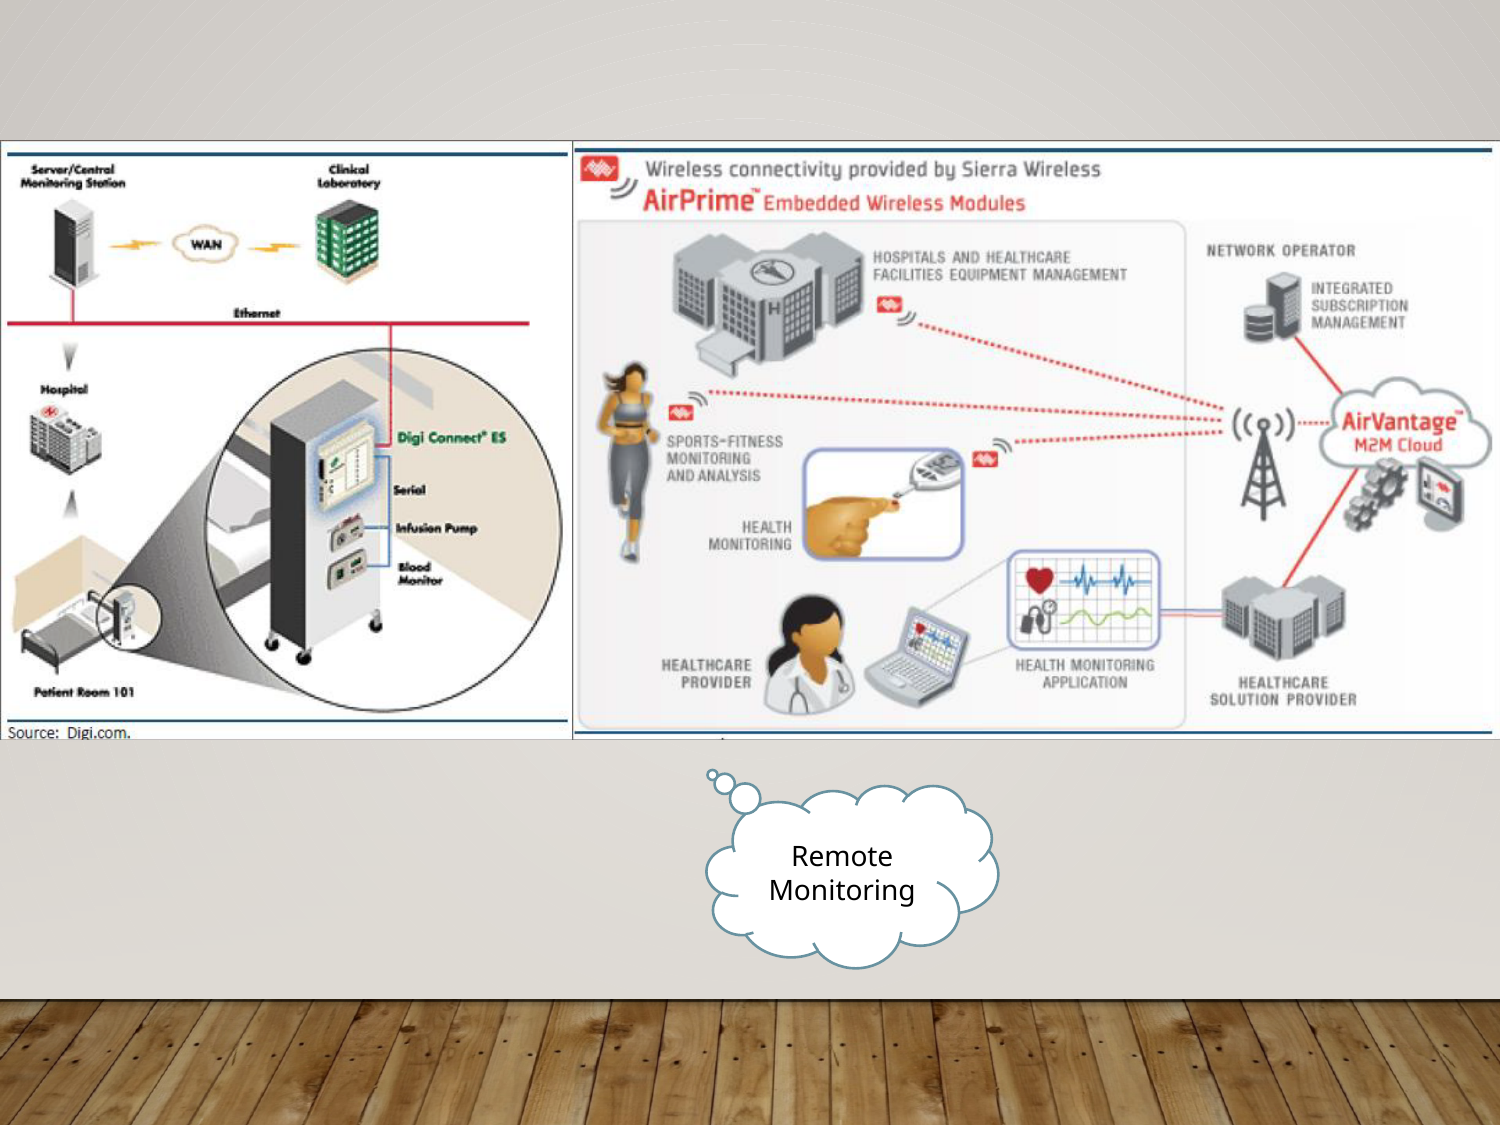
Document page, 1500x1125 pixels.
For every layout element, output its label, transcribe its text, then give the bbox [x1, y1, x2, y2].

picture [0, 999, 1500, 1125]
picture [0, 140, 1500, 740]
text_box Remote Monitoring [705, 768, 1000, 970]
